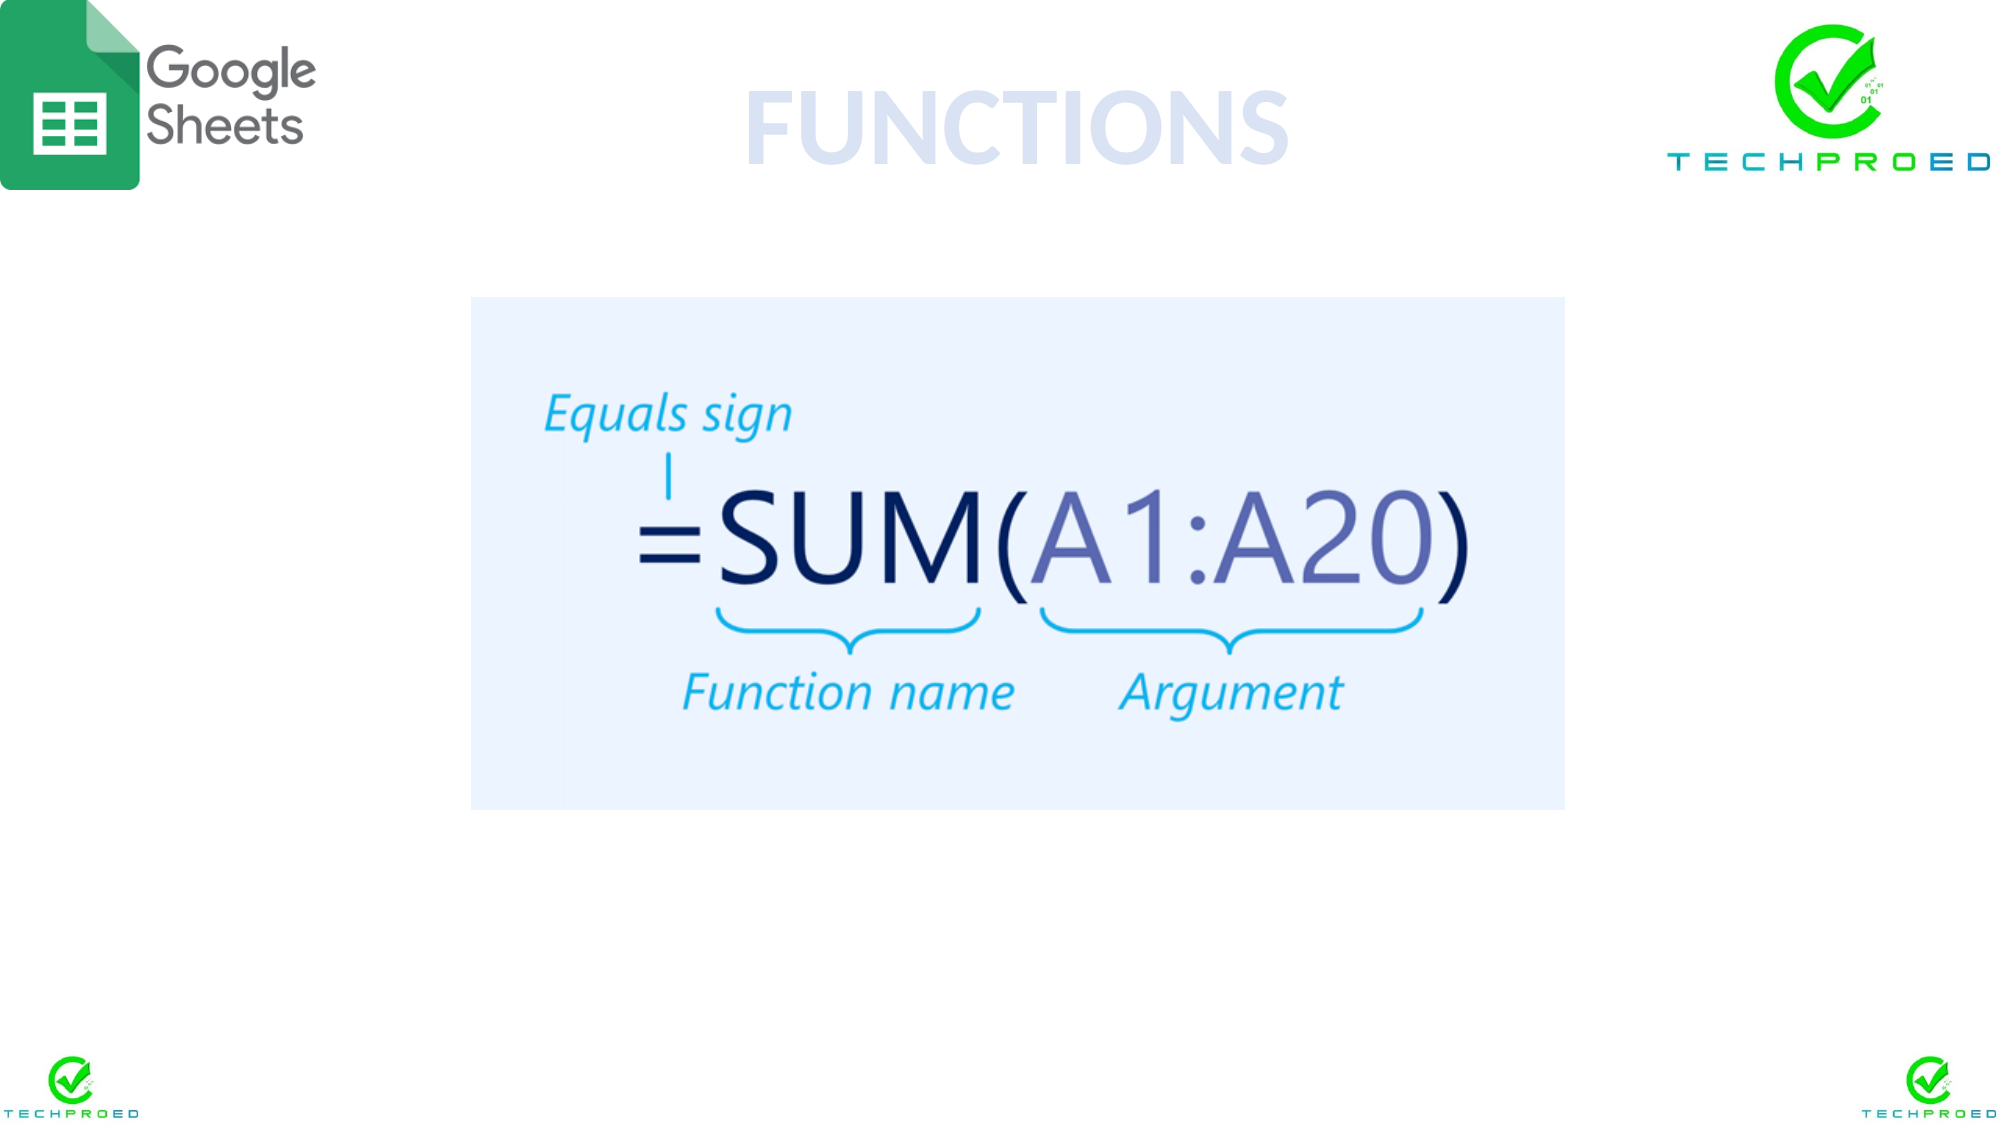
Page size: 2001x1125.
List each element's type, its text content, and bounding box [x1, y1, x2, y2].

picture [0, 0, 316, 190]
picture [1659, 7, 2000, 189]
picture [471, 297, 1565, 810]
text_box FUNCTIONS [728, 44, 1308, 195]
picture [0, 1049, 142, 1125]
picture [1858, 1049, 2000, 1125]
